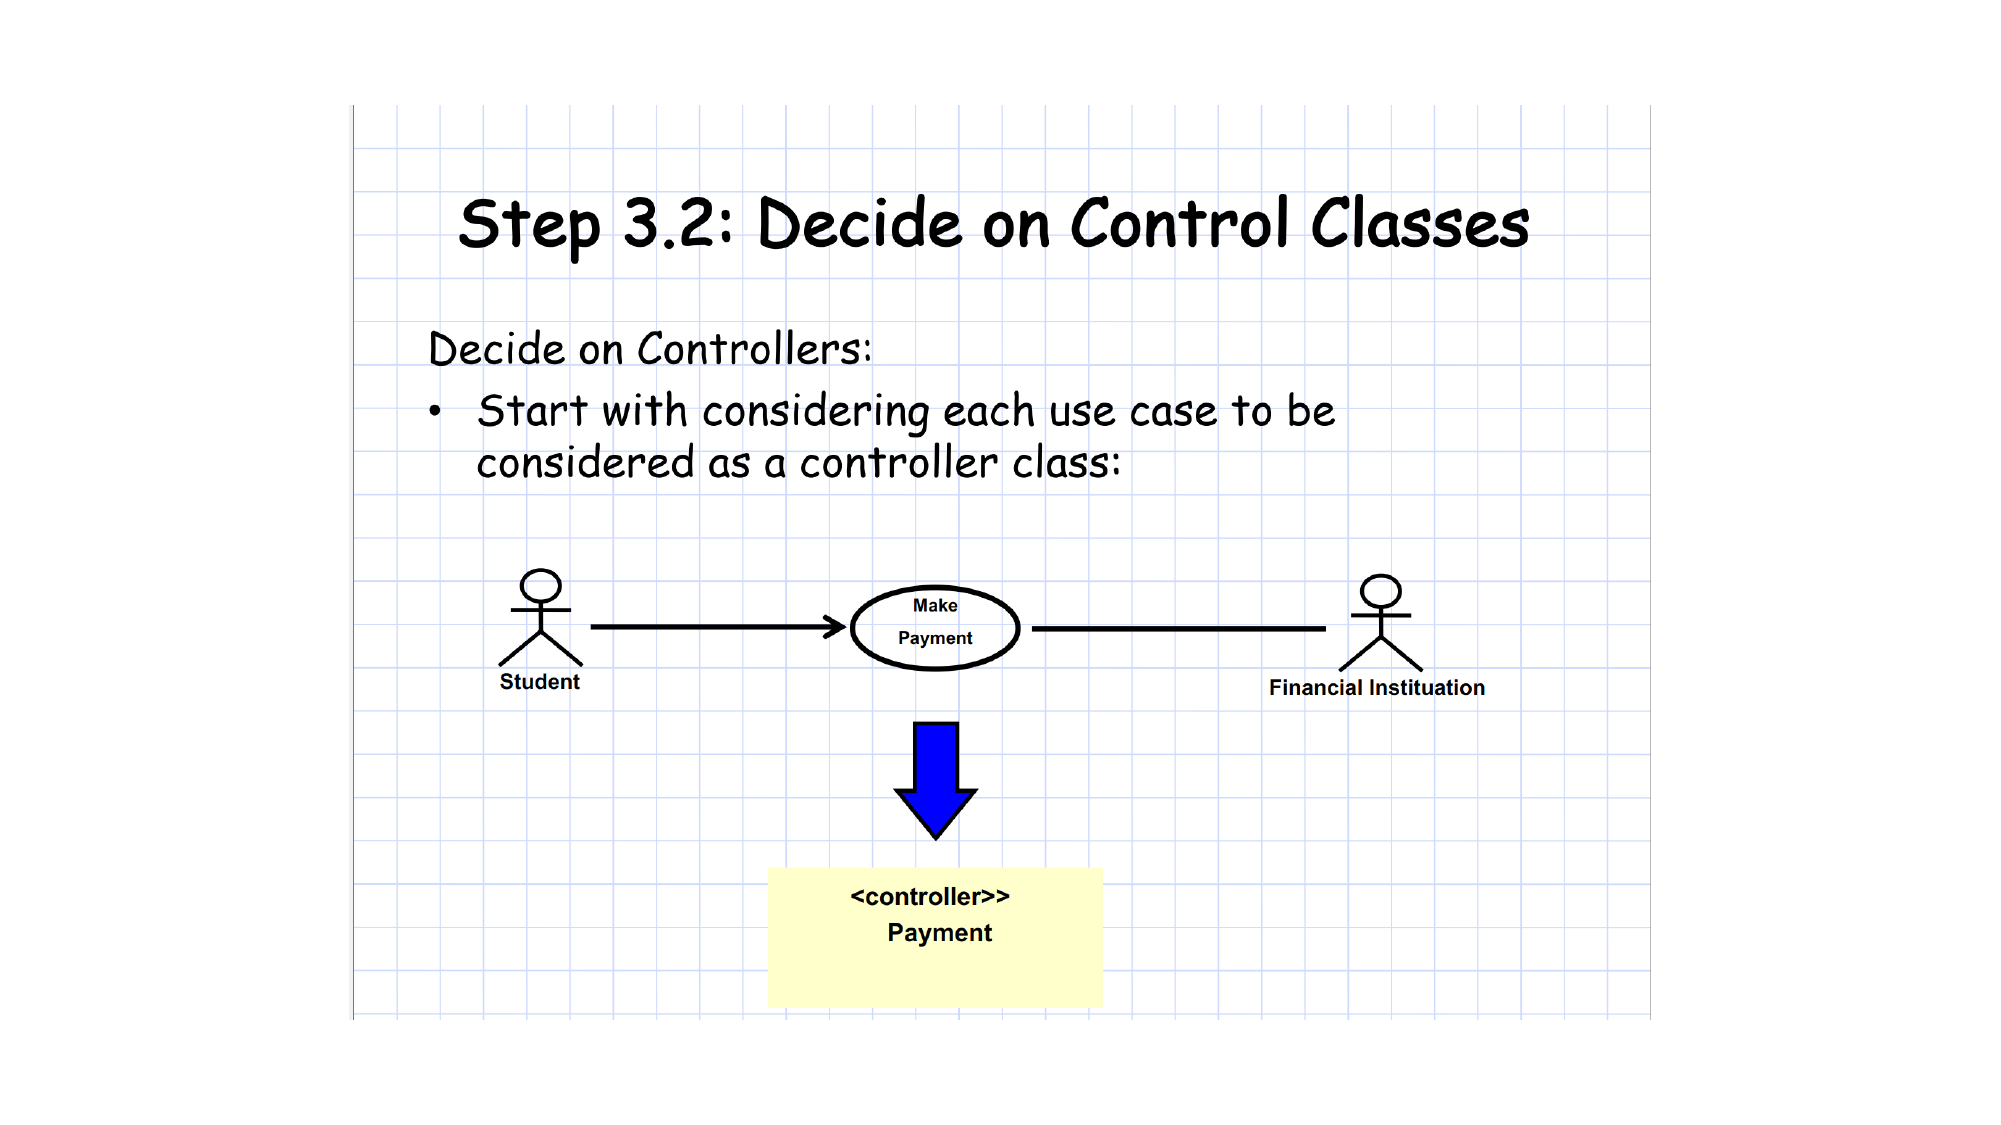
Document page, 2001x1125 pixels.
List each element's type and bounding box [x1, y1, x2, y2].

list [349, 104, 1651, 1020]
